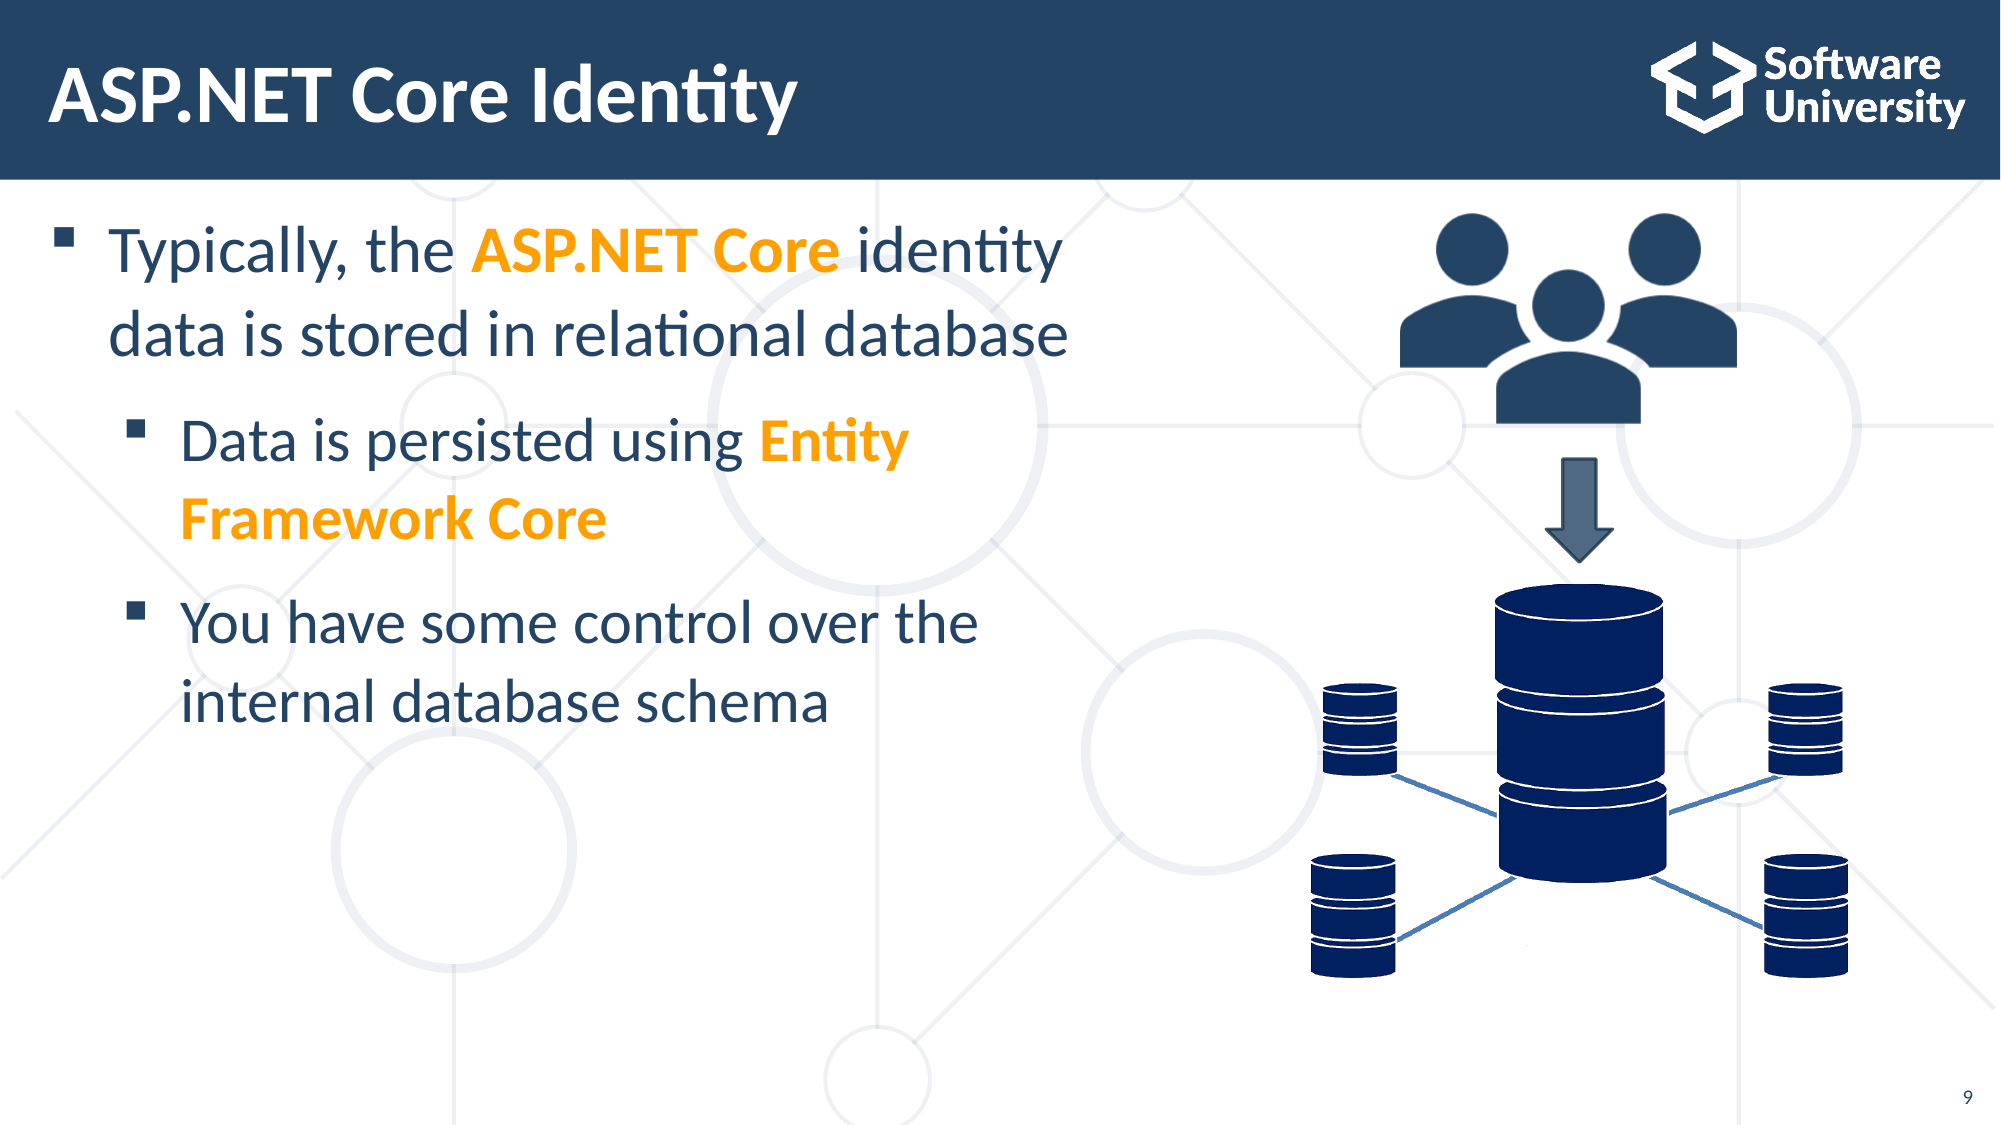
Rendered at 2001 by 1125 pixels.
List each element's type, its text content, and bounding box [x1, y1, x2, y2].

picture [1376, 41, 1966, 511]
title ASP.NET Core Identity [31, 16, 1625, 162]
text_box [1544, 519, 1615, 565]
list Typically, the ASP.NET Core identity data is stored in relational database Data is persisted using Entity Framework Core You have some control over the internal database schema [31, 196, 1141, 1050]
picture [1310, 584, 1848, 978]
slide_number 9 [1927, 1067, 1989, 1117]
